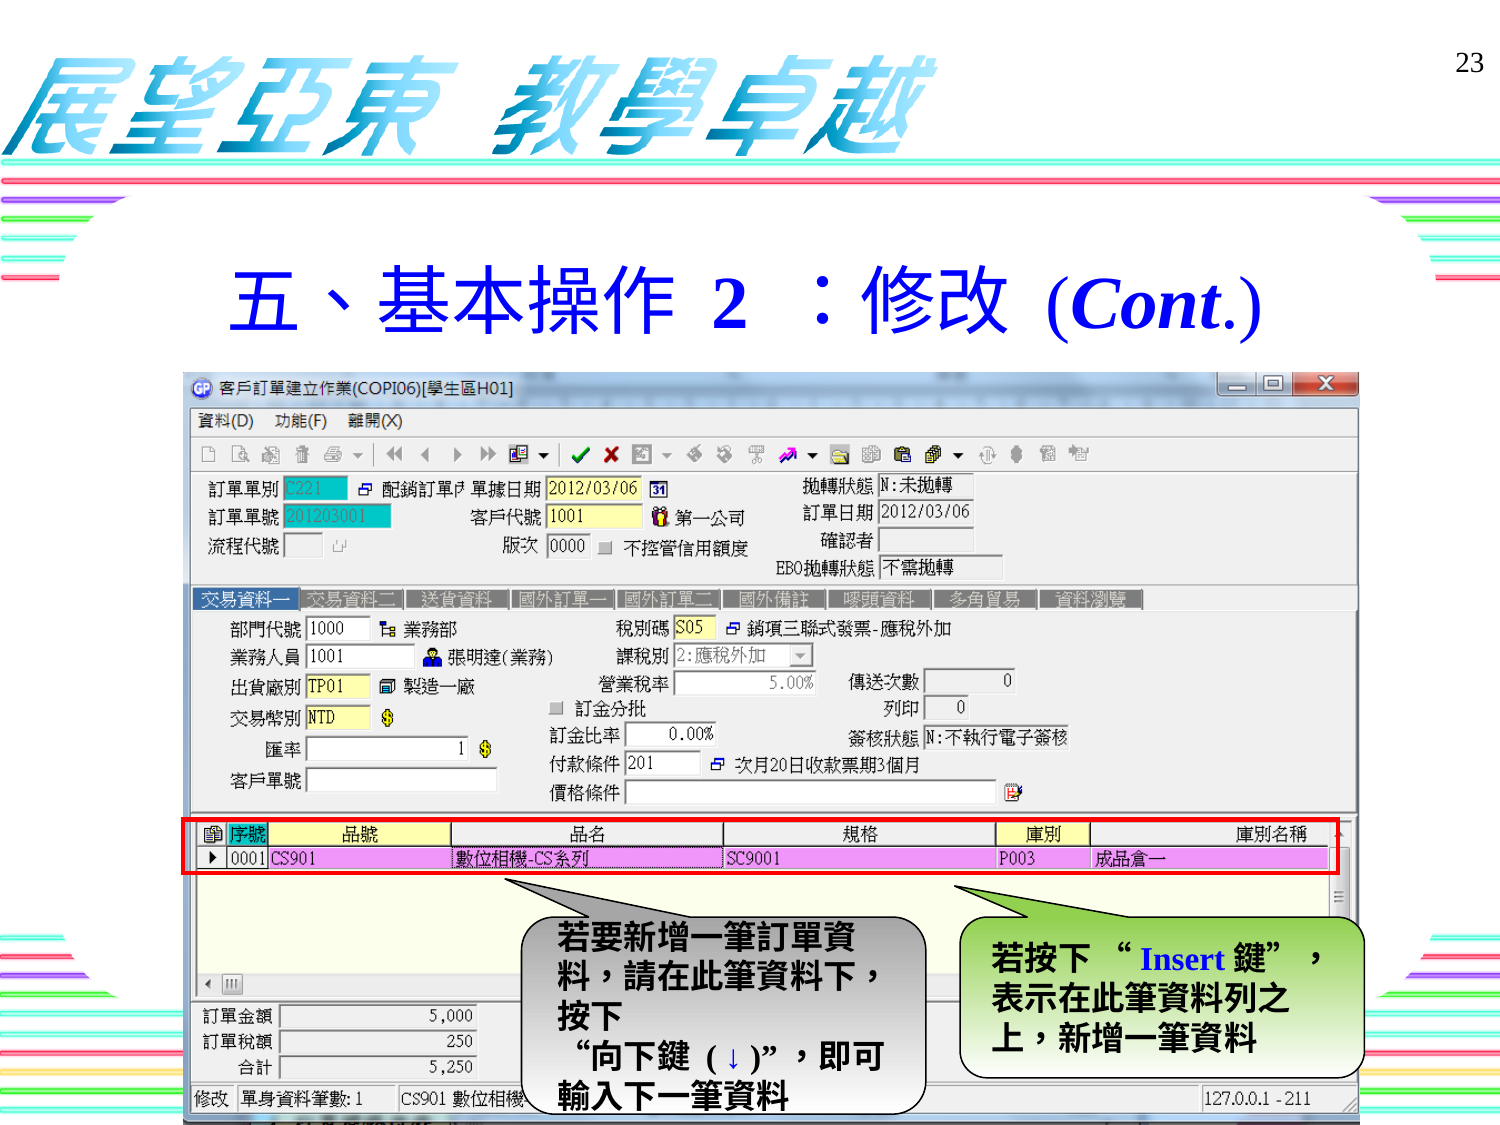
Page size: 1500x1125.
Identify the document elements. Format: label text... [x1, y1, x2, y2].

title 五、基本操作 2 ：修改 (Cont.) [70, 222, 1421, 374]
slide_number 23 [1149, 31, 1500, 91]
picture [0, 0, 1500, 1125]
